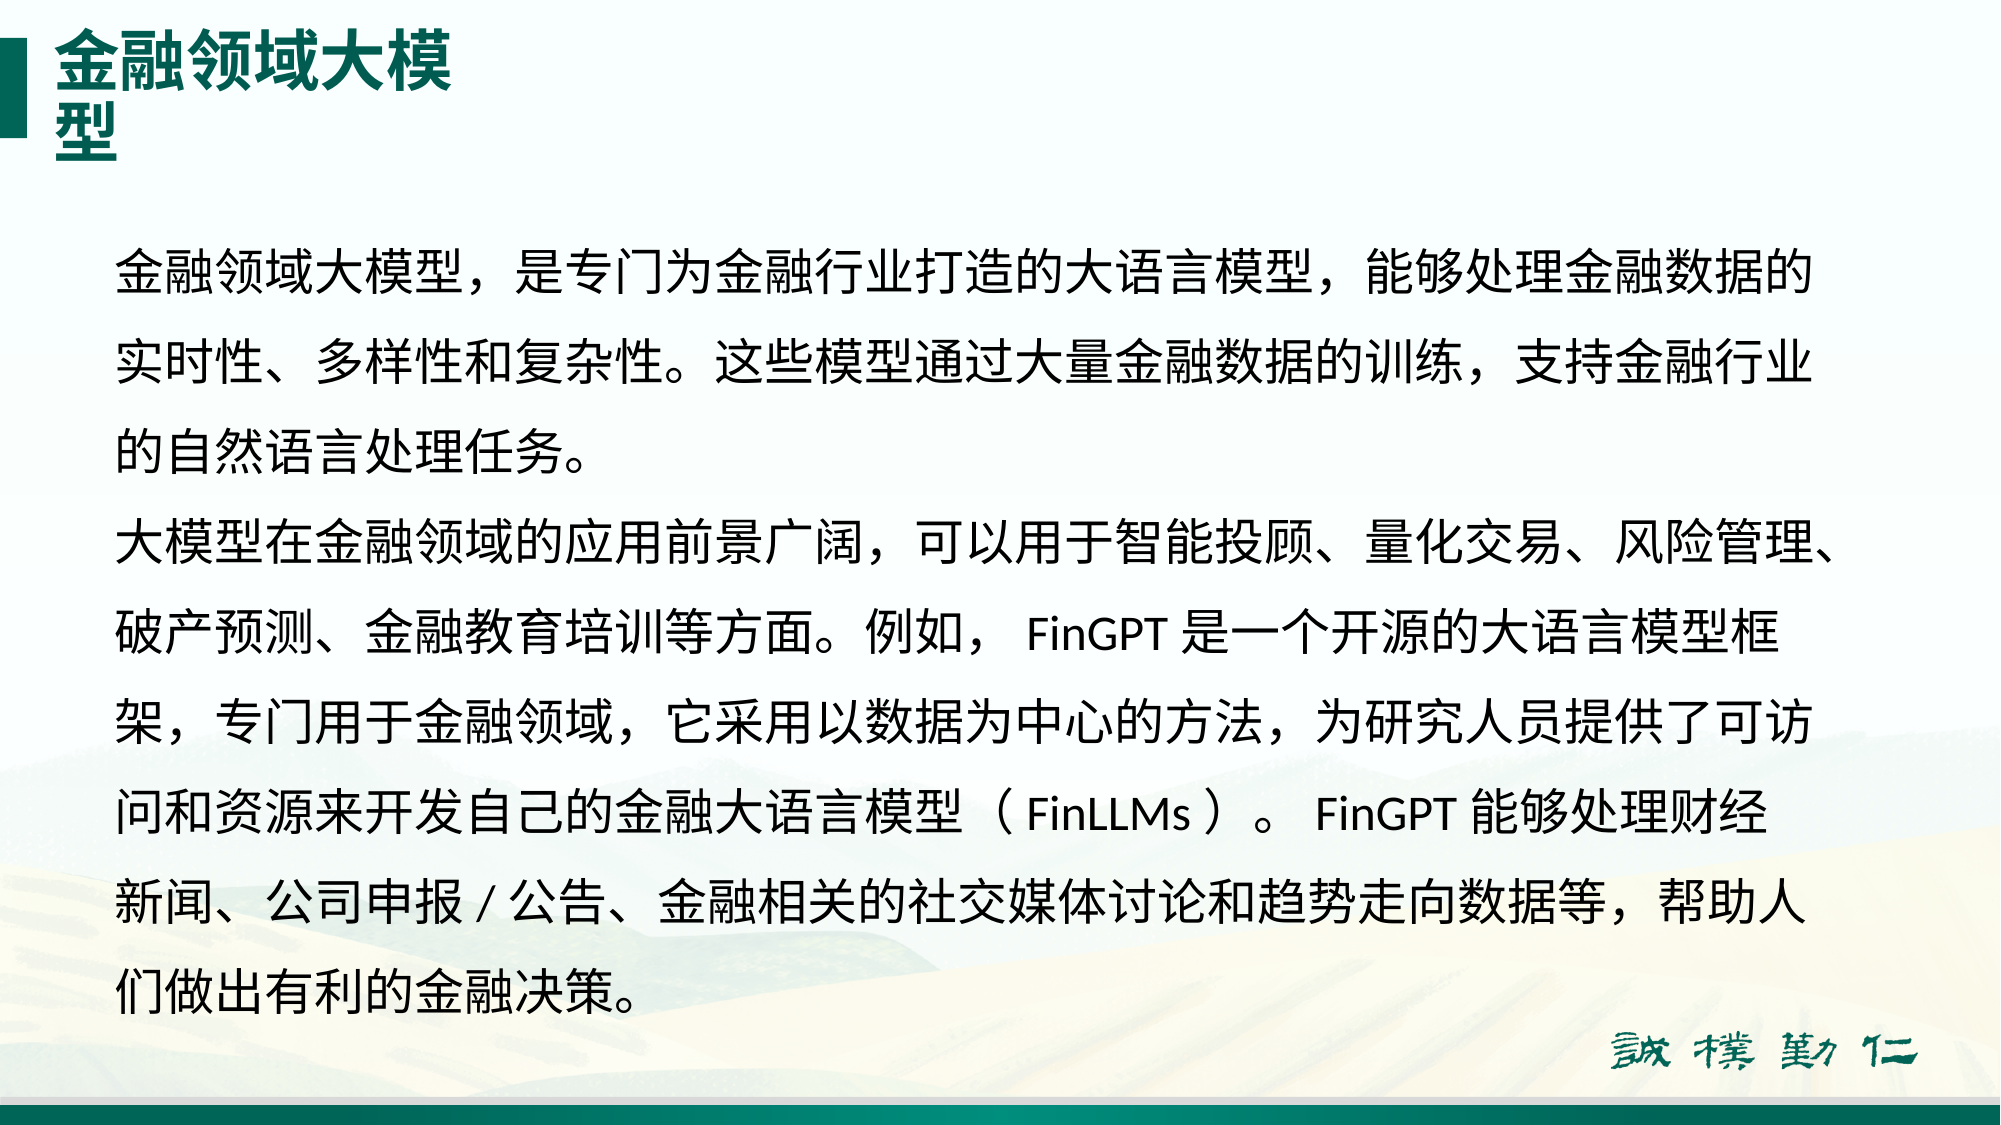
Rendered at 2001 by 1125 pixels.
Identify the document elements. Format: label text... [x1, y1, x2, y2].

title 金融领域大模型 [38, 55, 535, 144]
picture [1611, 1017, 1918, 1084]
text_box 金融领域大模型，是专门为金融行业打造的大语言模型，能够处理金融数据的实时性、多样性和复杂性。这些模型通过大量金融数据的训练，支持金融行业的自然语言处理任务。 大模型在金融领域的应用前景广阔，可以用于智能投顾、量化交易、风险管理、破产预测、金融教育培训等方面。例如，FinGPT是一个开源的大语言模型框架，专门用于金融领域，它采用以数据为中心的方法，为研究人员提供了可访问和资源来开发自己的金融大语言模型（FinLLMs）。FinGPT能够处理财经新闻、公司申报/公告、金融相关的社交媒体讨论和趋势走向数据等，帮助人们做出有利的金融决策。 [67, 202, 1833, 1028]
